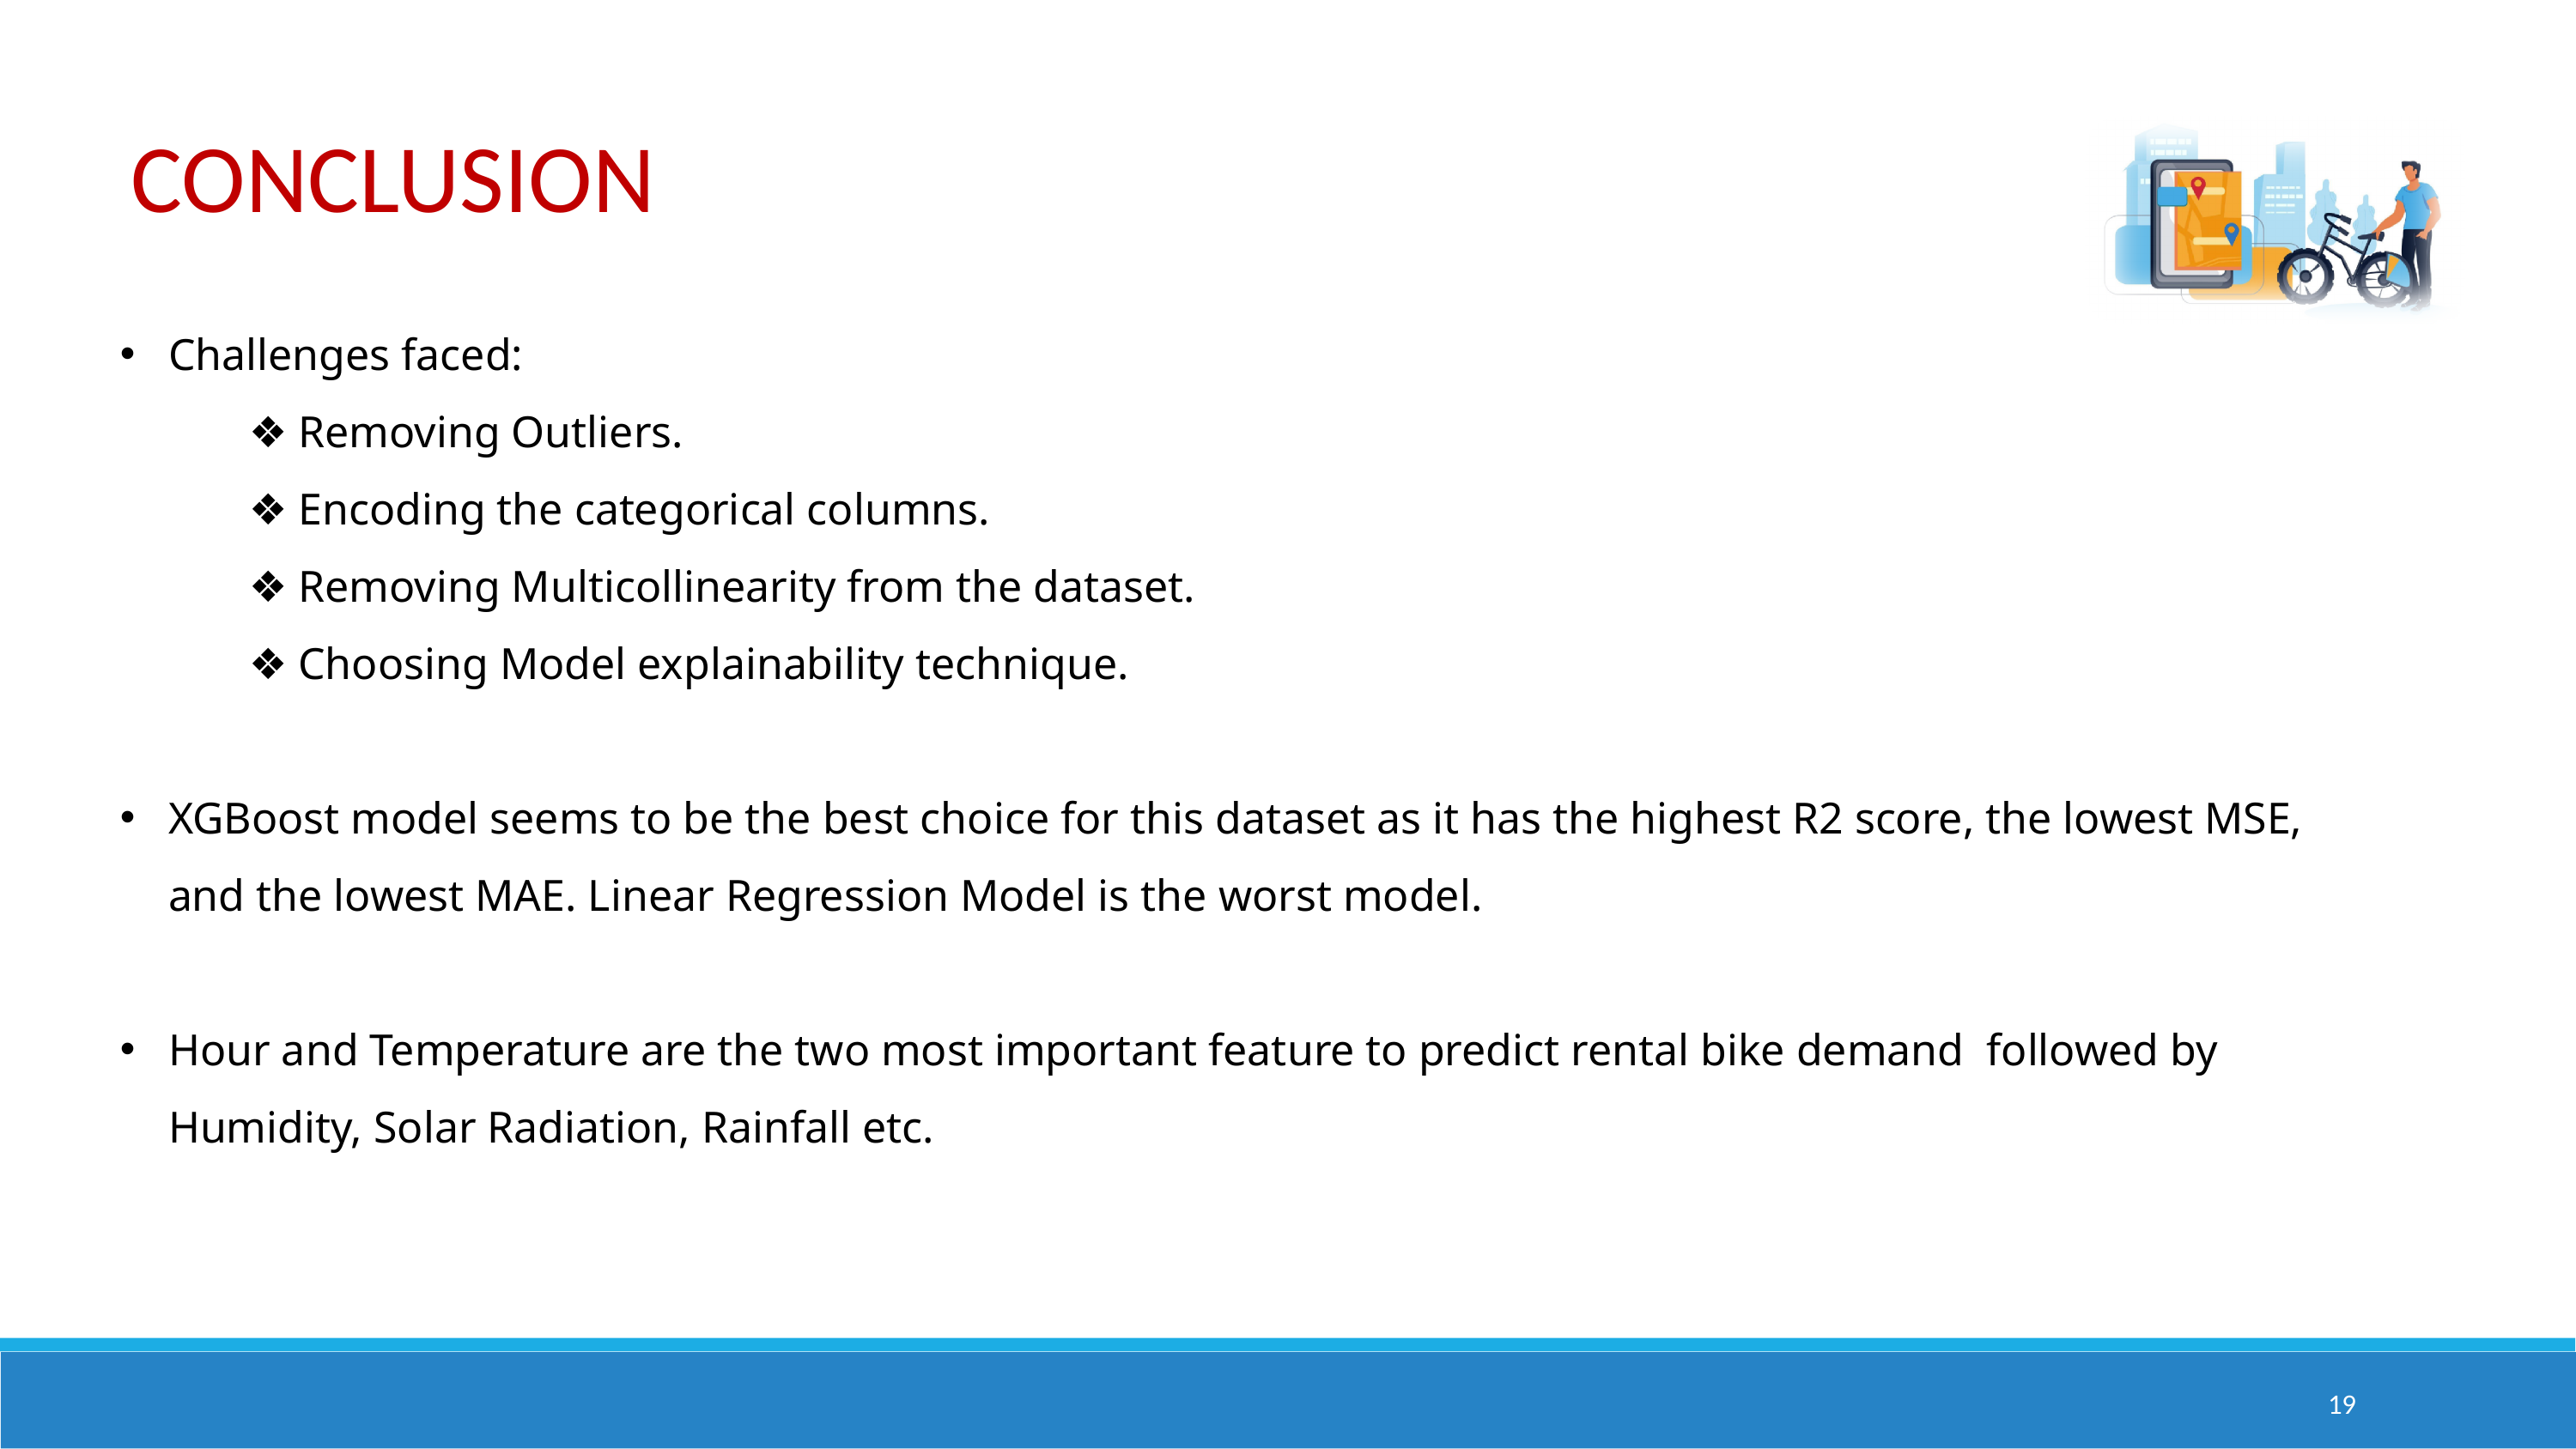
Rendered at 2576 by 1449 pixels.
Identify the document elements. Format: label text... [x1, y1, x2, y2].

slide_number 19 [2092, 1364, 2369, 1442]
picture [2081, 112, 2470, 329]
text_box CONCLUSION [118, 109, 1289, 294]
text_box Challenges faced: ❖ Removing Outliers. ❖ Encoding the categorical columns. ❖ Removing Multicollinearity from the dataset. ❖ Choosing Model explainability technique. XGBoost model seems to be the best choice for this dataset as it has the highest R2 score, the lowest MSE, and the lowest MAE. Linear Regression Model is the worst model. Hour and Temperature are the two most important feature to predict rental bike demand followed by Humidity, Solar Radiation, Rainfall etc. [107, 294, 2383, 1261]
